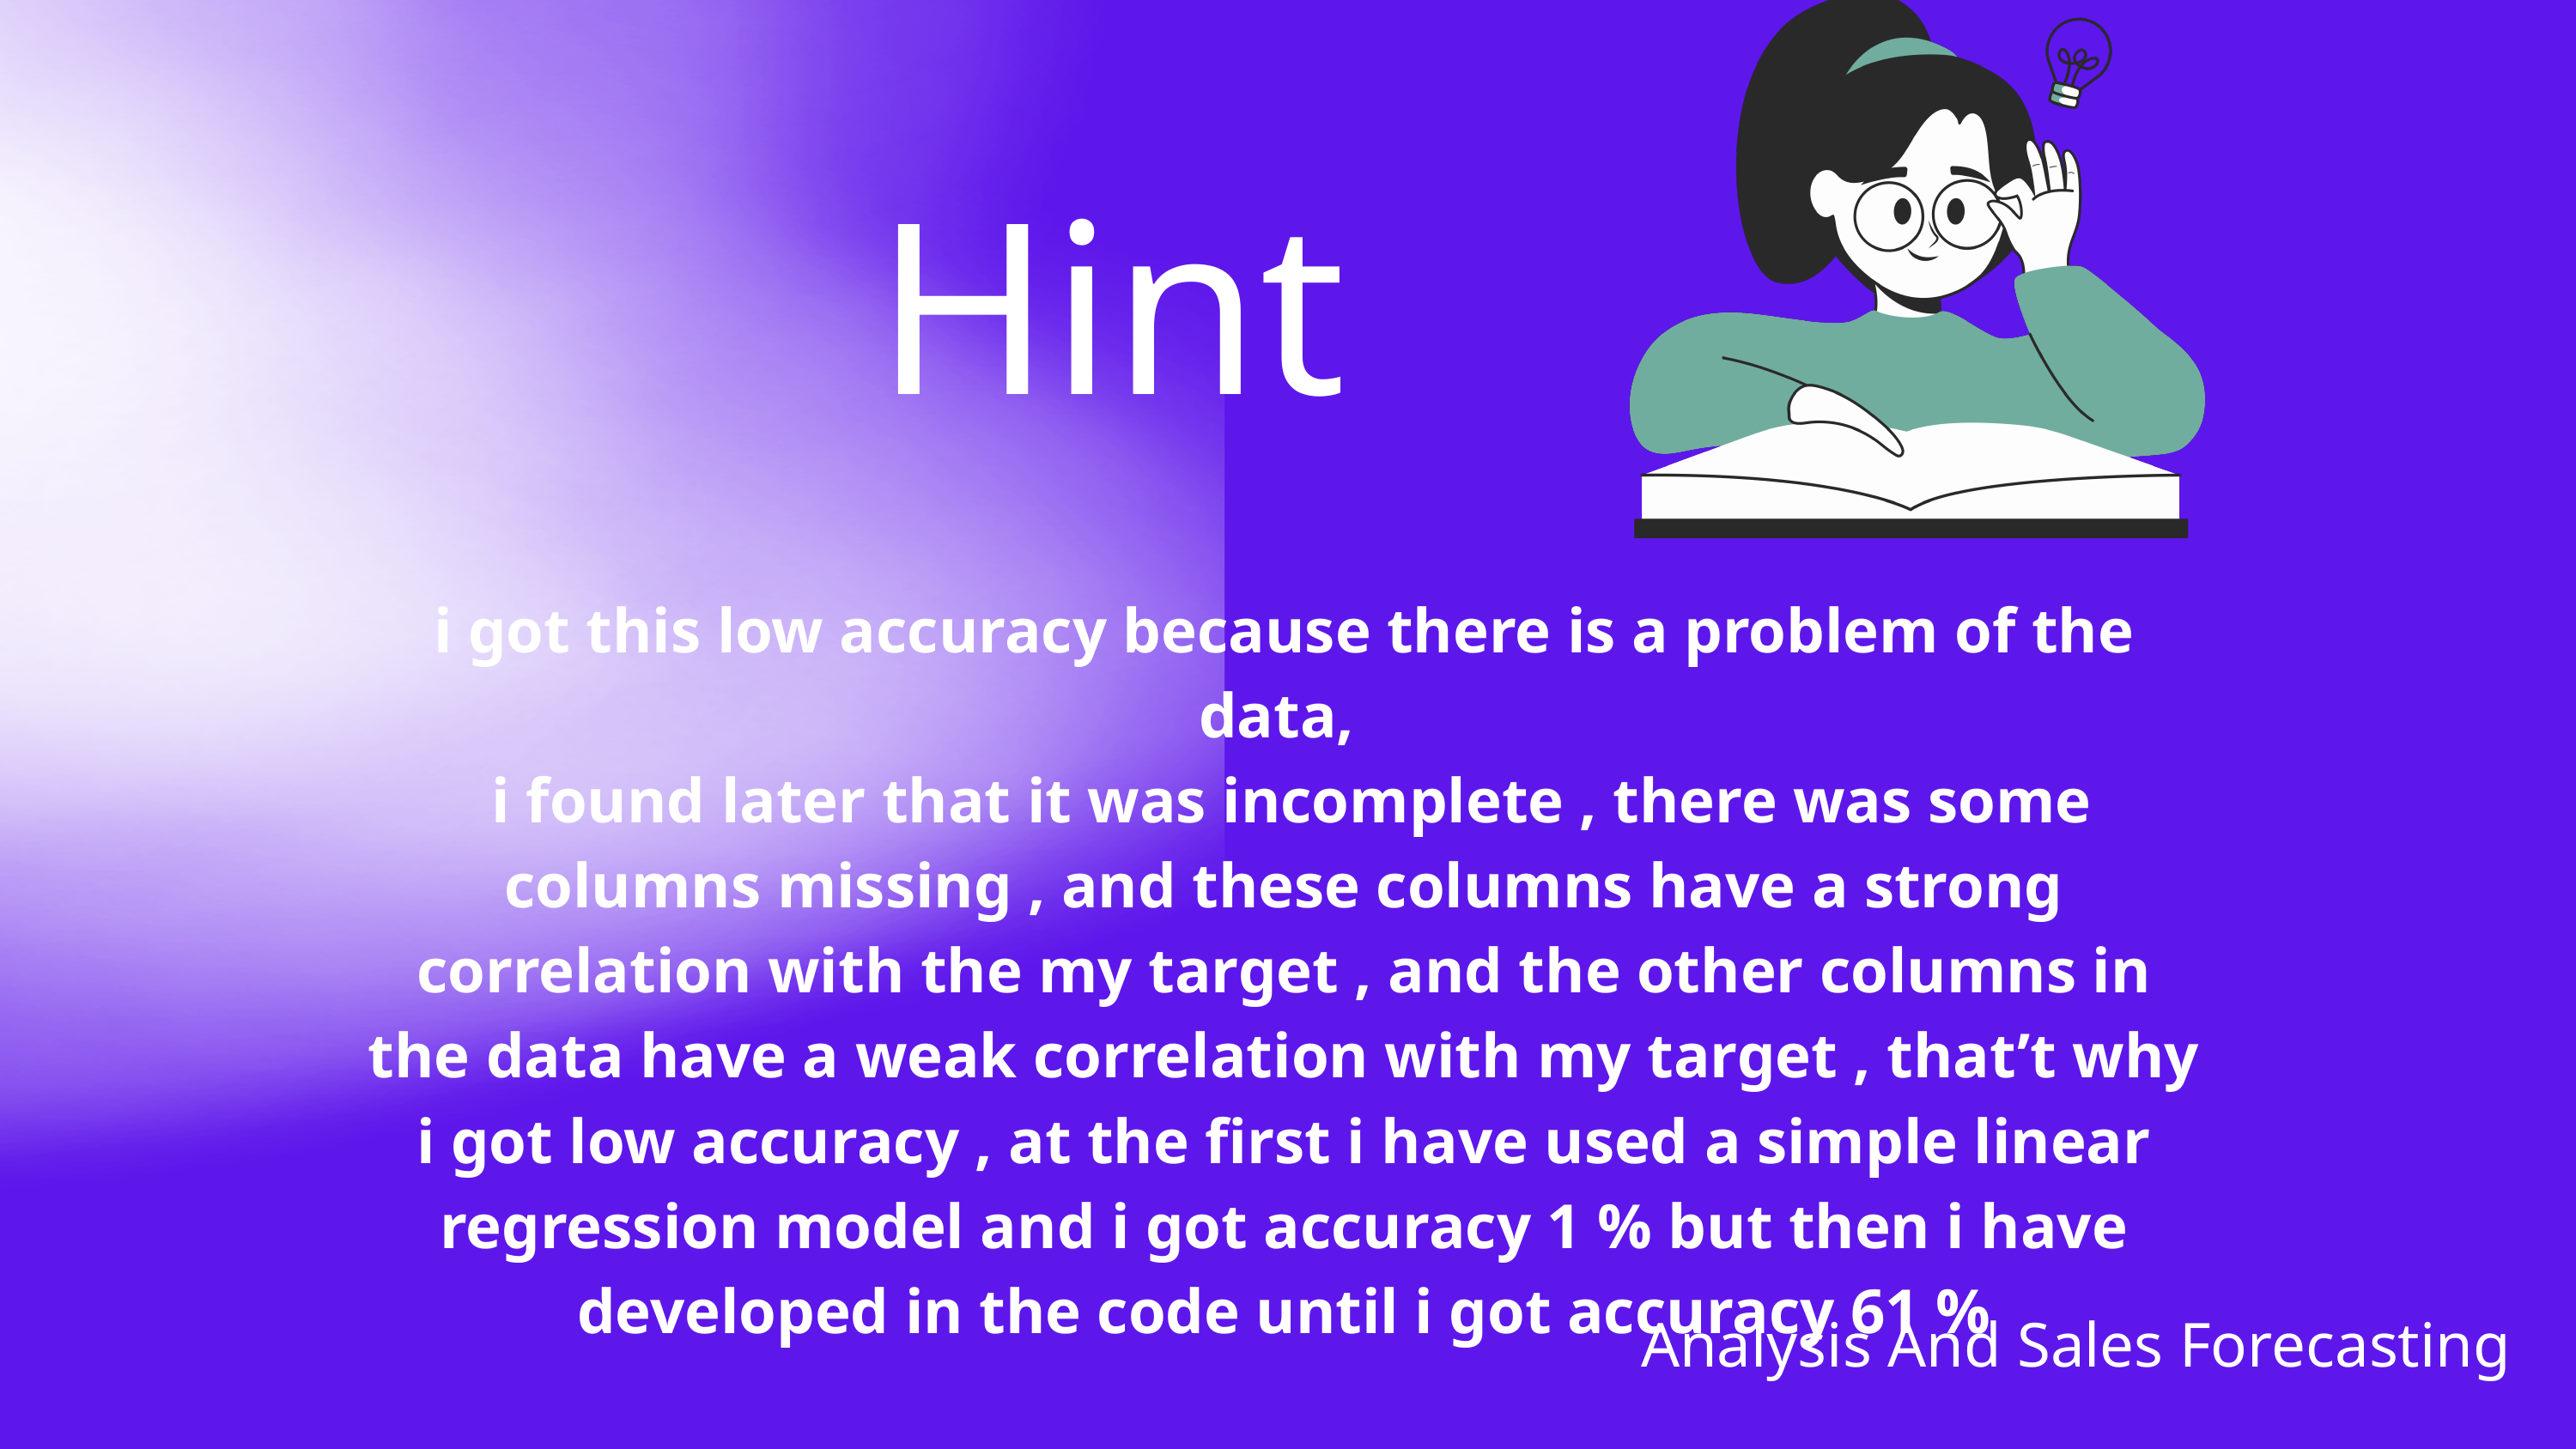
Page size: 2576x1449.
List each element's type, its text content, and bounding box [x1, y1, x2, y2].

text_box Hint [361, 108, 1861, 442]
text_box Analysis And Sales Forecasting [1390, 1294, 2576, 1379]
text_box [1622, 0, 2208, 538]
text_box i got this low accuracy because there is a problem of the data, i found later that it was incomplete , there was some columns missing , and these columns have a strong correlation with the my target , and the other columns in the data have a weak correlation with my target , that’t why i got low accuracy , at the first i have used a simple linear regression model and i got accuracy 1 % but then i have developed in the code until i got accuracy 61 % [361, 579, 2208, 1346]
text_box [0, 0, 1225, 1203]
